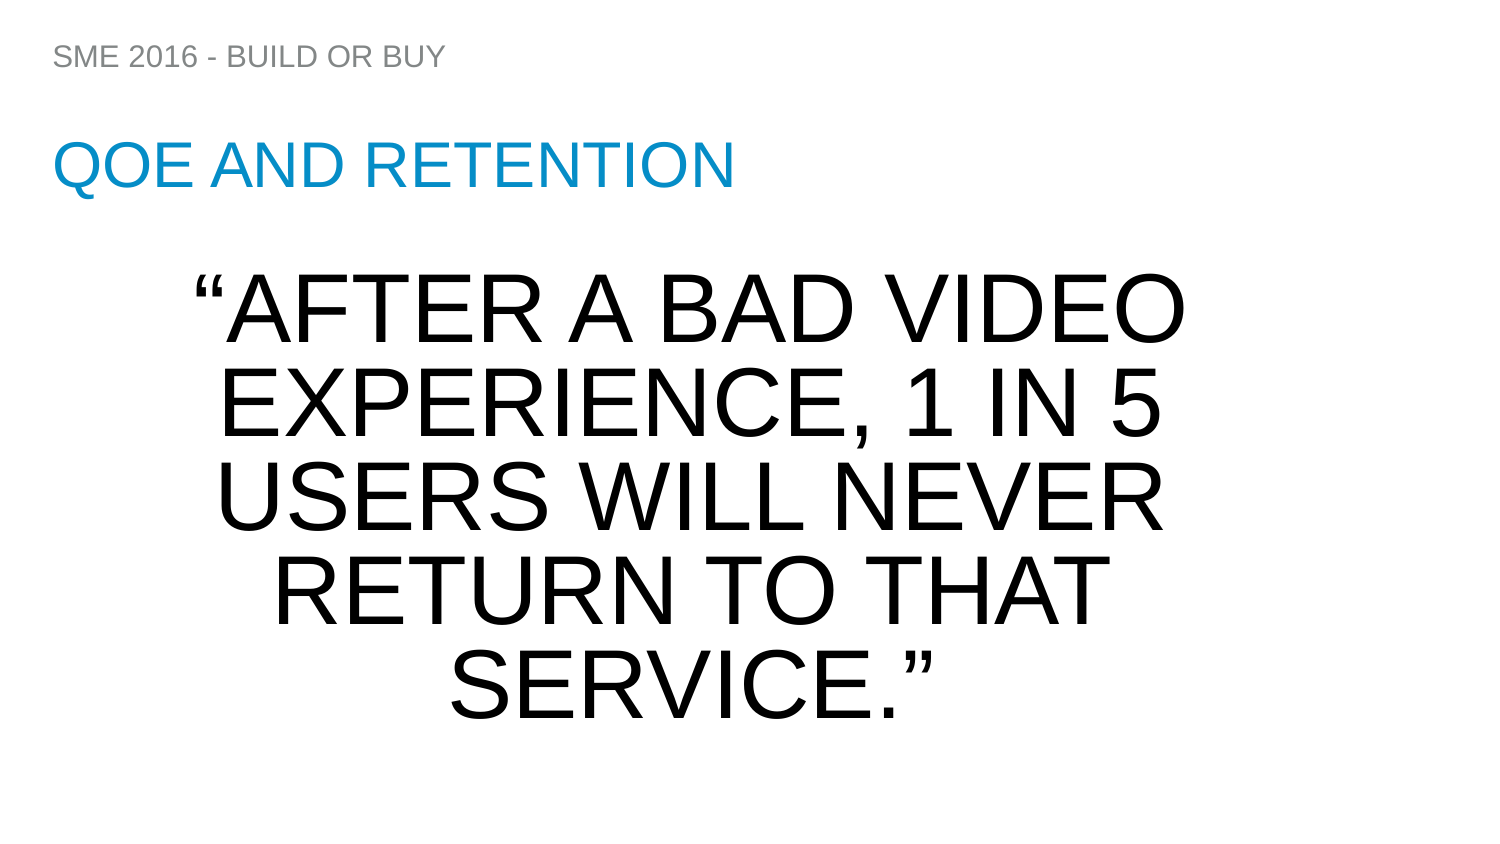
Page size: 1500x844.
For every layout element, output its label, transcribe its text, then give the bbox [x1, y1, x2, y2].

text_box “AFTER A BAD VIDEO EXPERIENCE, 1 IN 5 USERS WILL NEVER RETURN TO THAT SERVICE.” [175, 329, 1208, 675]
title QOE AND RETENTION [46, 132, 1454, 196]
text_box SME 2016 - BUILD OR BUY [46, 39, 1336, 80]
